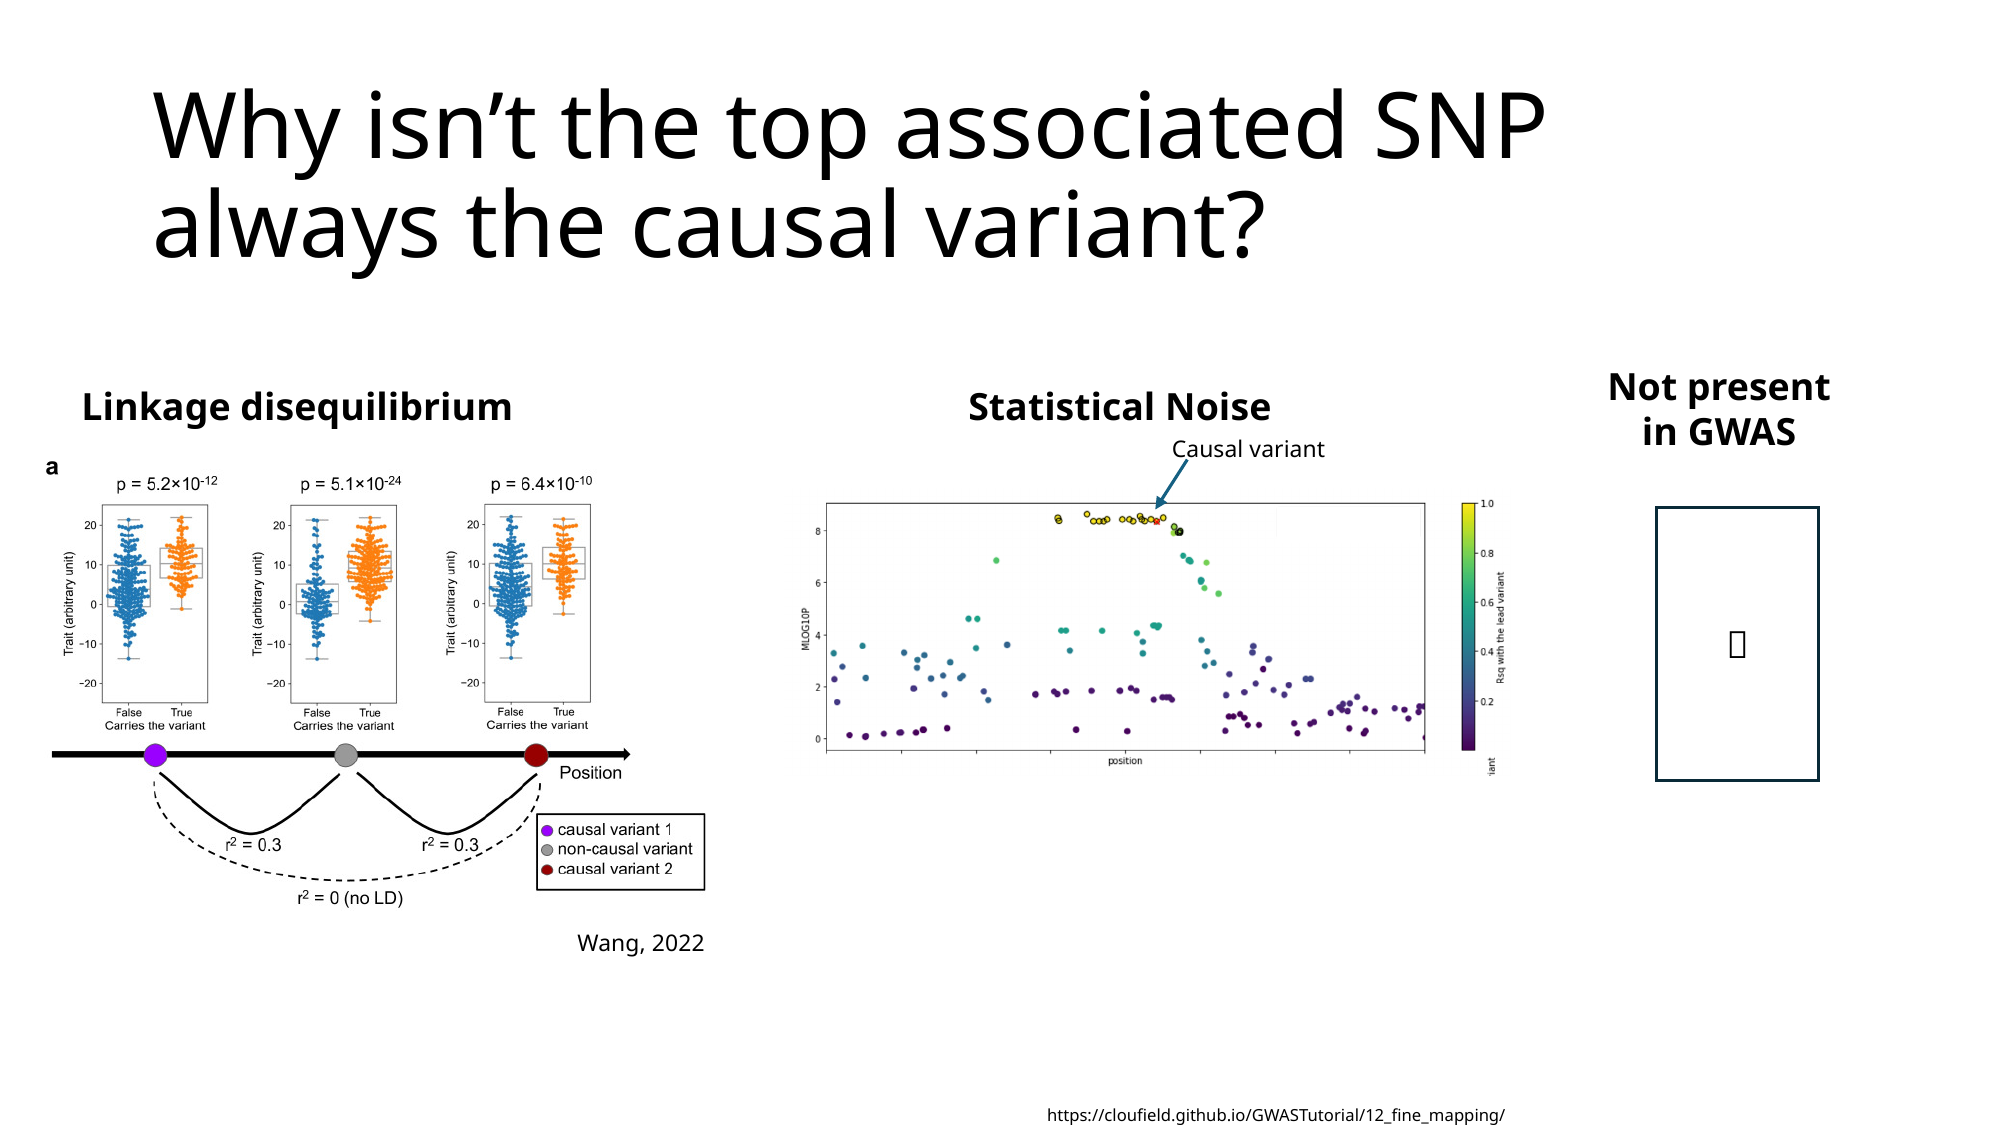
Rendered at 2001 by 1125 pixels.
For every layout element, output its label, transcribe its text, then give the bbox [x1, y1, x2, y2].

text_box Causal variant [1157, 427, 1341, 470]
text_box Linkage disequilibrium [66, 375, 529, 436]
picture [43, 460, 707, 912]
title Why isn’t the top associated SNP always the causal variant? [137, 69, 1863, 287]
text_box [1154, 458, 1188, 510]
text_box Wang, 2022 [562, 920, 720, 964]
text_box Statistical Noise [953, 375, 1287, 436]
picture [783, 487, 1511, 776]
text_box Not present in GWAS [1588, 355, 1851, 460]
text_box https://cloufield.github.io/GWASTutorial/12_fine_mapping/ [1032, 1097, 1522, 1125]
text_box  [1655, 506, 1820, 782]
